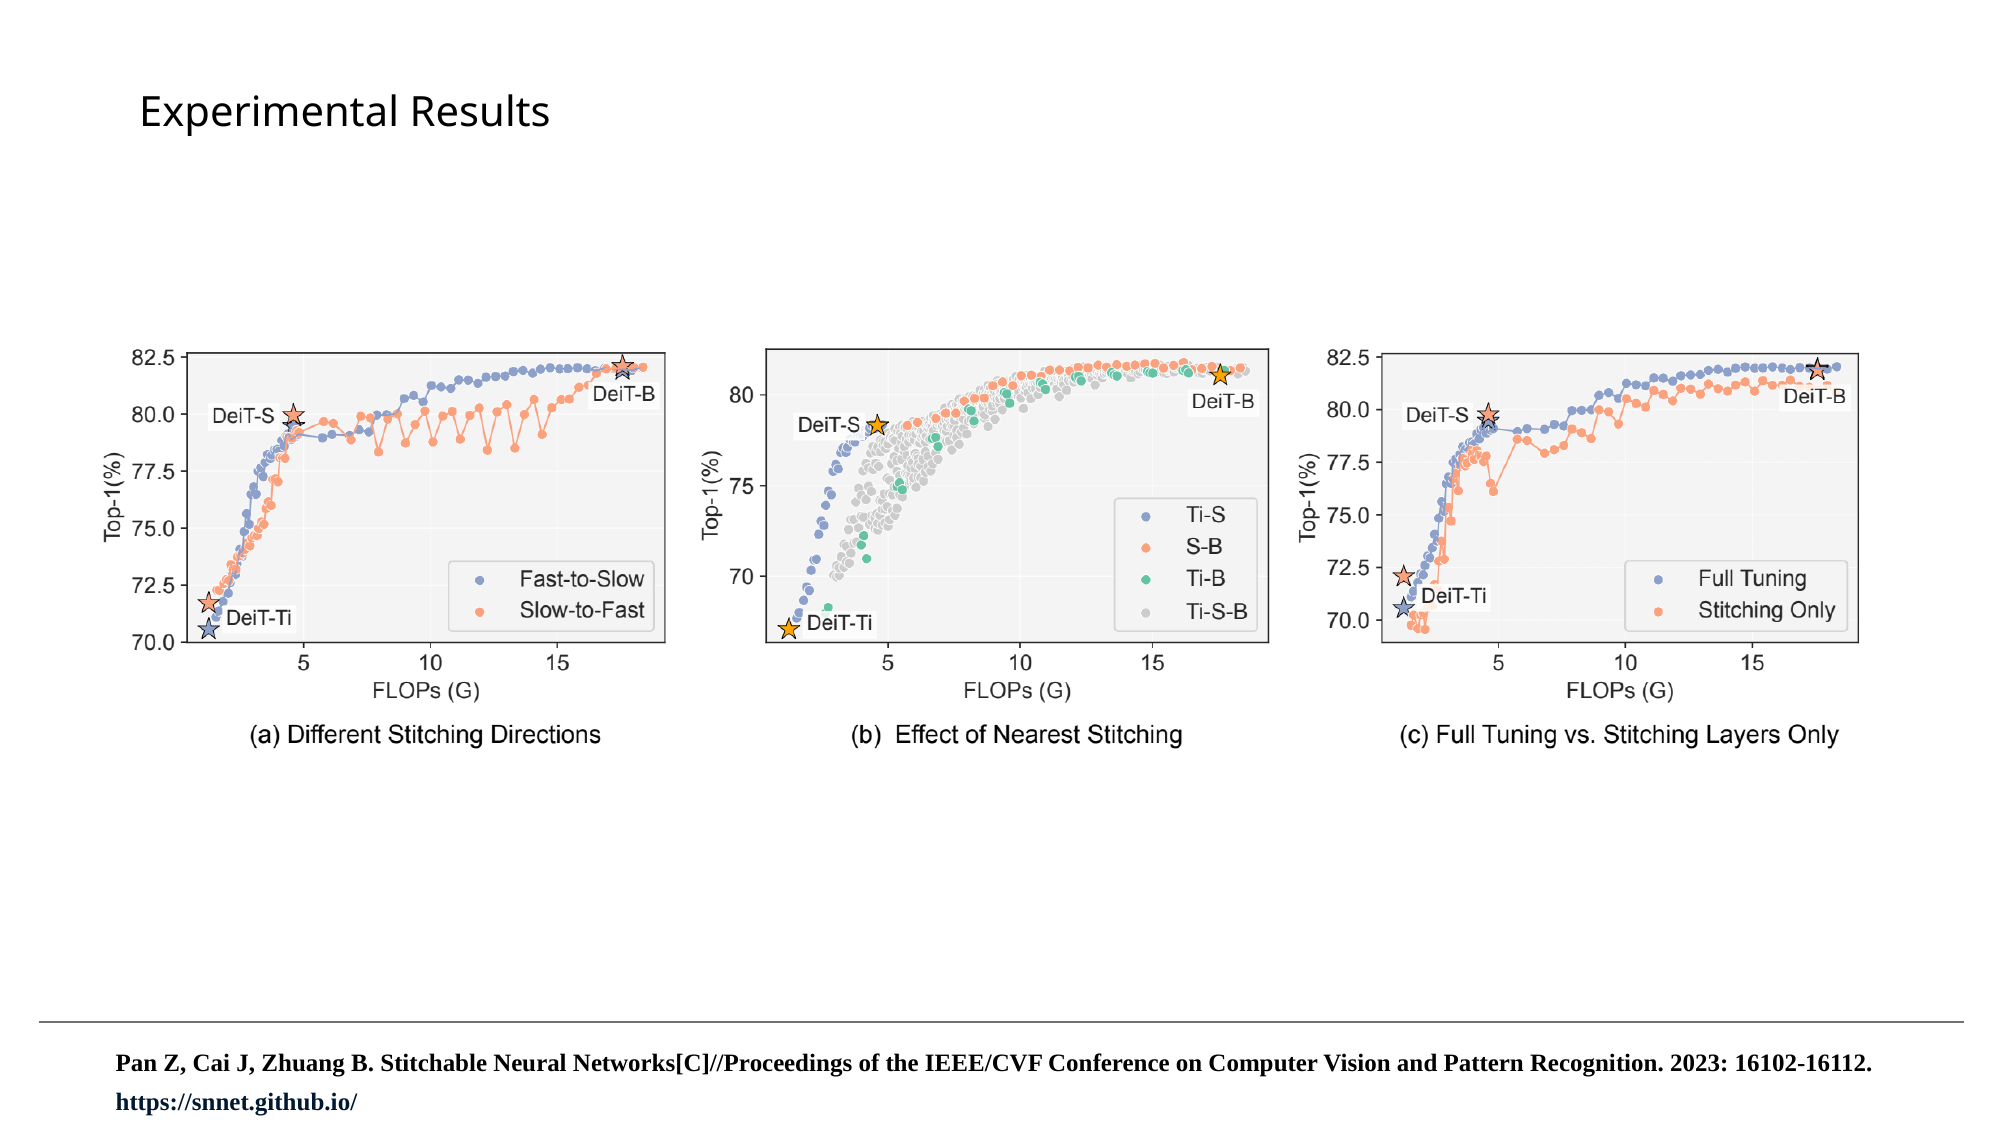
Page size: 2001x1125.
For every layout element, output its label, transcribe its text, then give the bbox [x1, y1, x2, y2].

text_box Experimental Results [124, 62, 973, 143]
picture [98, 346, 1866, 753]
text_box Pan Z, Cai J, Zhuang B. Stitchable Neural Networks[C]//Proceedings of the IEEE/CVF Conference on Computer Vision and Pattern Recognition. 2023: 16102-16112. https://snnet.github.io/ [100, 1030, 1930, 1125]
